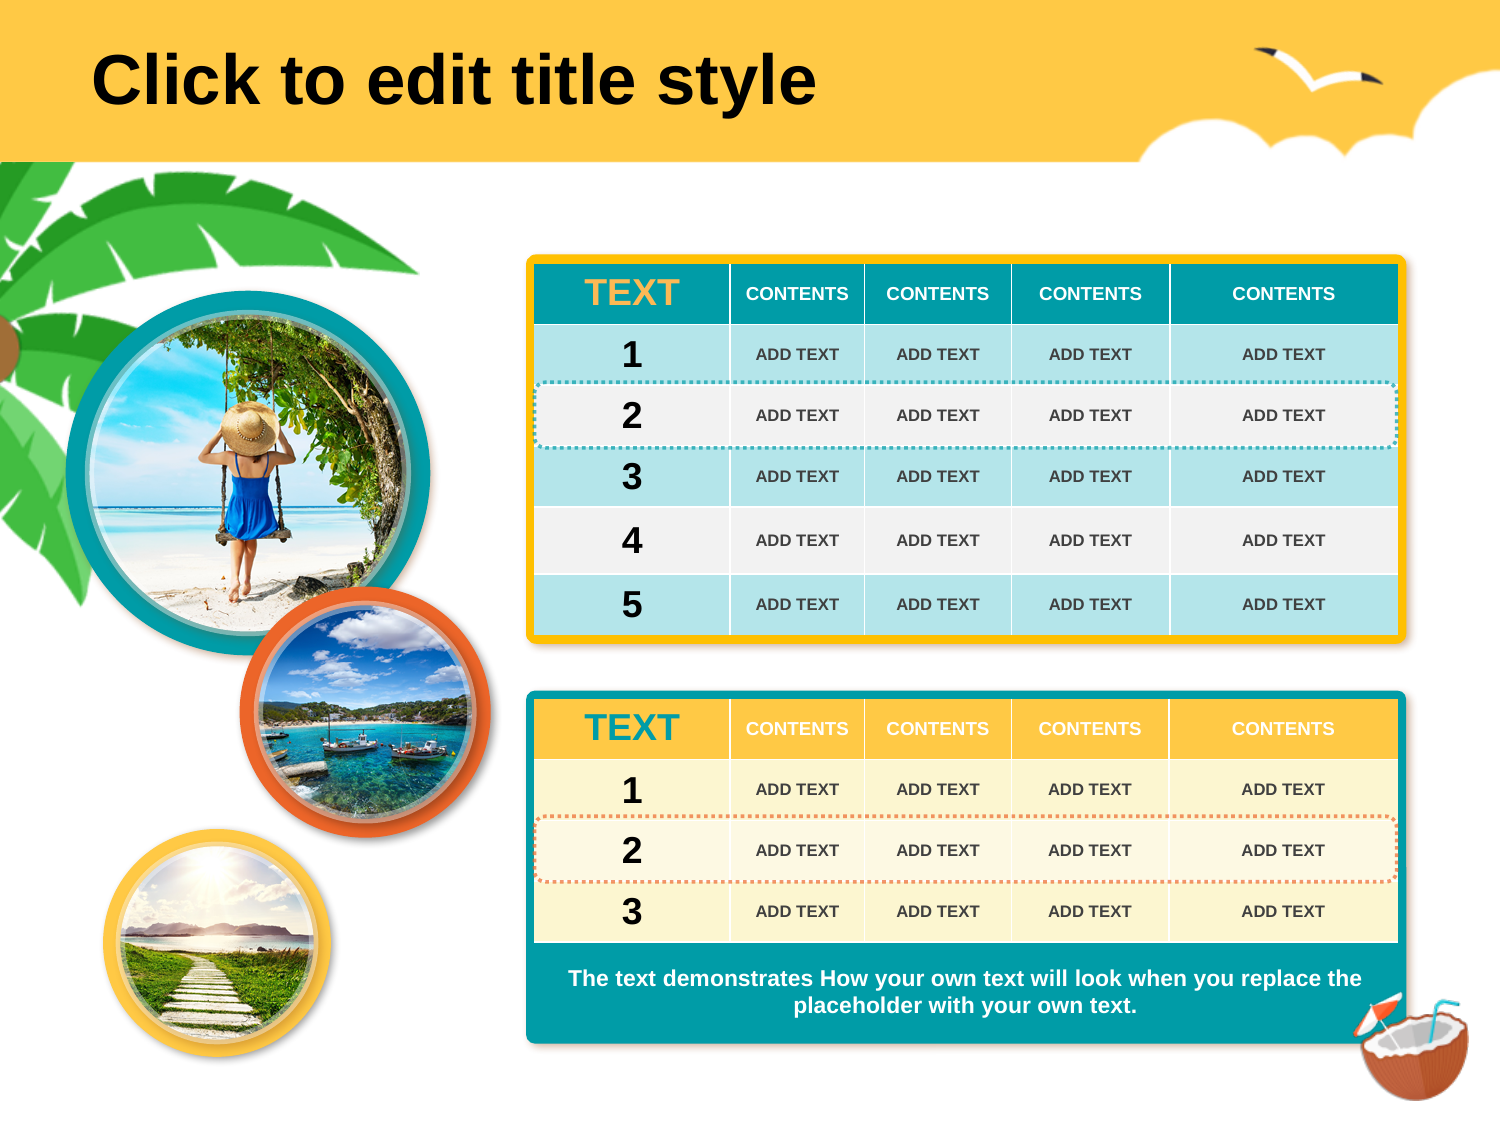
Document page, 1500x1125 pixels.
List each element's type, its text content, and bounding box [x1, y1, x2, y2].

table_cell ADD TEXT [1171, 508, 1398, 573]
table_cell 3 [534, 882, 729, 941]
table_cell ADD TEXT [731, 575, 864, 635]
table_header CONTENTS [1012, 264, 1169, 324]
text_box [239, 586, 491, 838]
table_cell ADD TEXT [1170, 882, 1398, 941]
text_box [102, 828, 332, 1058]
table_header TEXT [534, 264, 729, 324]
table_header TEXT [534, 699, 729, 759]
table_cell ADD TEXT [731, 882, 864, 941]
table_cell ADD TEXT [1171, 447, 1398, 506]
table_cell ADD TEXT [1171, 575, 1398, 635]
table_header CONTENTS [1170, 699, 1398, 759]
text_box The text demonstrates How your own text will look when you replace the placeholder with your own text. [535, 955, 1396, 1026]
table_cell ADD TEXT [1012, 882, 1168, 941]
picture [0, 0, 1500, 1125]
table_header CONTENTS [1171, 264, 1398, 324]
table_header CONTENTS [865, 699, 1011, 759]
table_cell 3 [534, 447, 729, 506]
table_header CONTENTS [731, 264, 864, 324]
table_cell 1 [534, 325, 729, 384]
title Click to edit title style [76, 0, 1107, 152]
table_cell ADD TEXT [1012, 575, 1169, 635]
table_cell ADD TEXT [1012, 508, 1169, 573]
table_header CONTENTS [1012, 699, 1168, 759]
table_cell 5 [534, 575, 729, 635]
table_cell ADD TEXT [865, 325, 1011, 382]
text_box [65, 290, 431, 656]
table_cell ADD TEXT [731, 760, 864, 816]
table_header CONTENTS [731, 699, 864, 759]
table_cell ADD TEXT [1170, 760, 1398, 820]
table_cell ADD TEXT [731, 448, 864, 506]
text_box [523, 252, 1409, 646]
table_cell ADD TEXT [1012, 760, 1168, 816]
text_box [532, 380, 1399, 450]
table_cell ADD TEXT [1171, 325, 1398, 384]
table_cell ADD TEXT [731, 325, 864, 382]
table_cell ADD TEXT [1012, 448, 1169, 506]
text_box [523, 688, 1409, 1046]
table_cell ADD TEXT [865, 575, 1011, 635]
table_cell ADD TEXT [1012, 325, 1169, 382]
table_cell 4 [534, 508, 729, 573]
table_header CONTENTS [865, 264, 1011, 324]
table_cell 1 [534, 760, 729, 820]
table_cell ADD TEXT [731, 508, 864, 573]
table_cell ADD TEXT [865, 882, 1011, 941]
text_box [532, 814, 1399, 884]
table_cell ADD TEXT [865, 448, 1011, 506]
table_cell ADD TEXT [865, 760, 1011, 816]
table_cell ADD TEXT [865, 508, 1011, 573]
